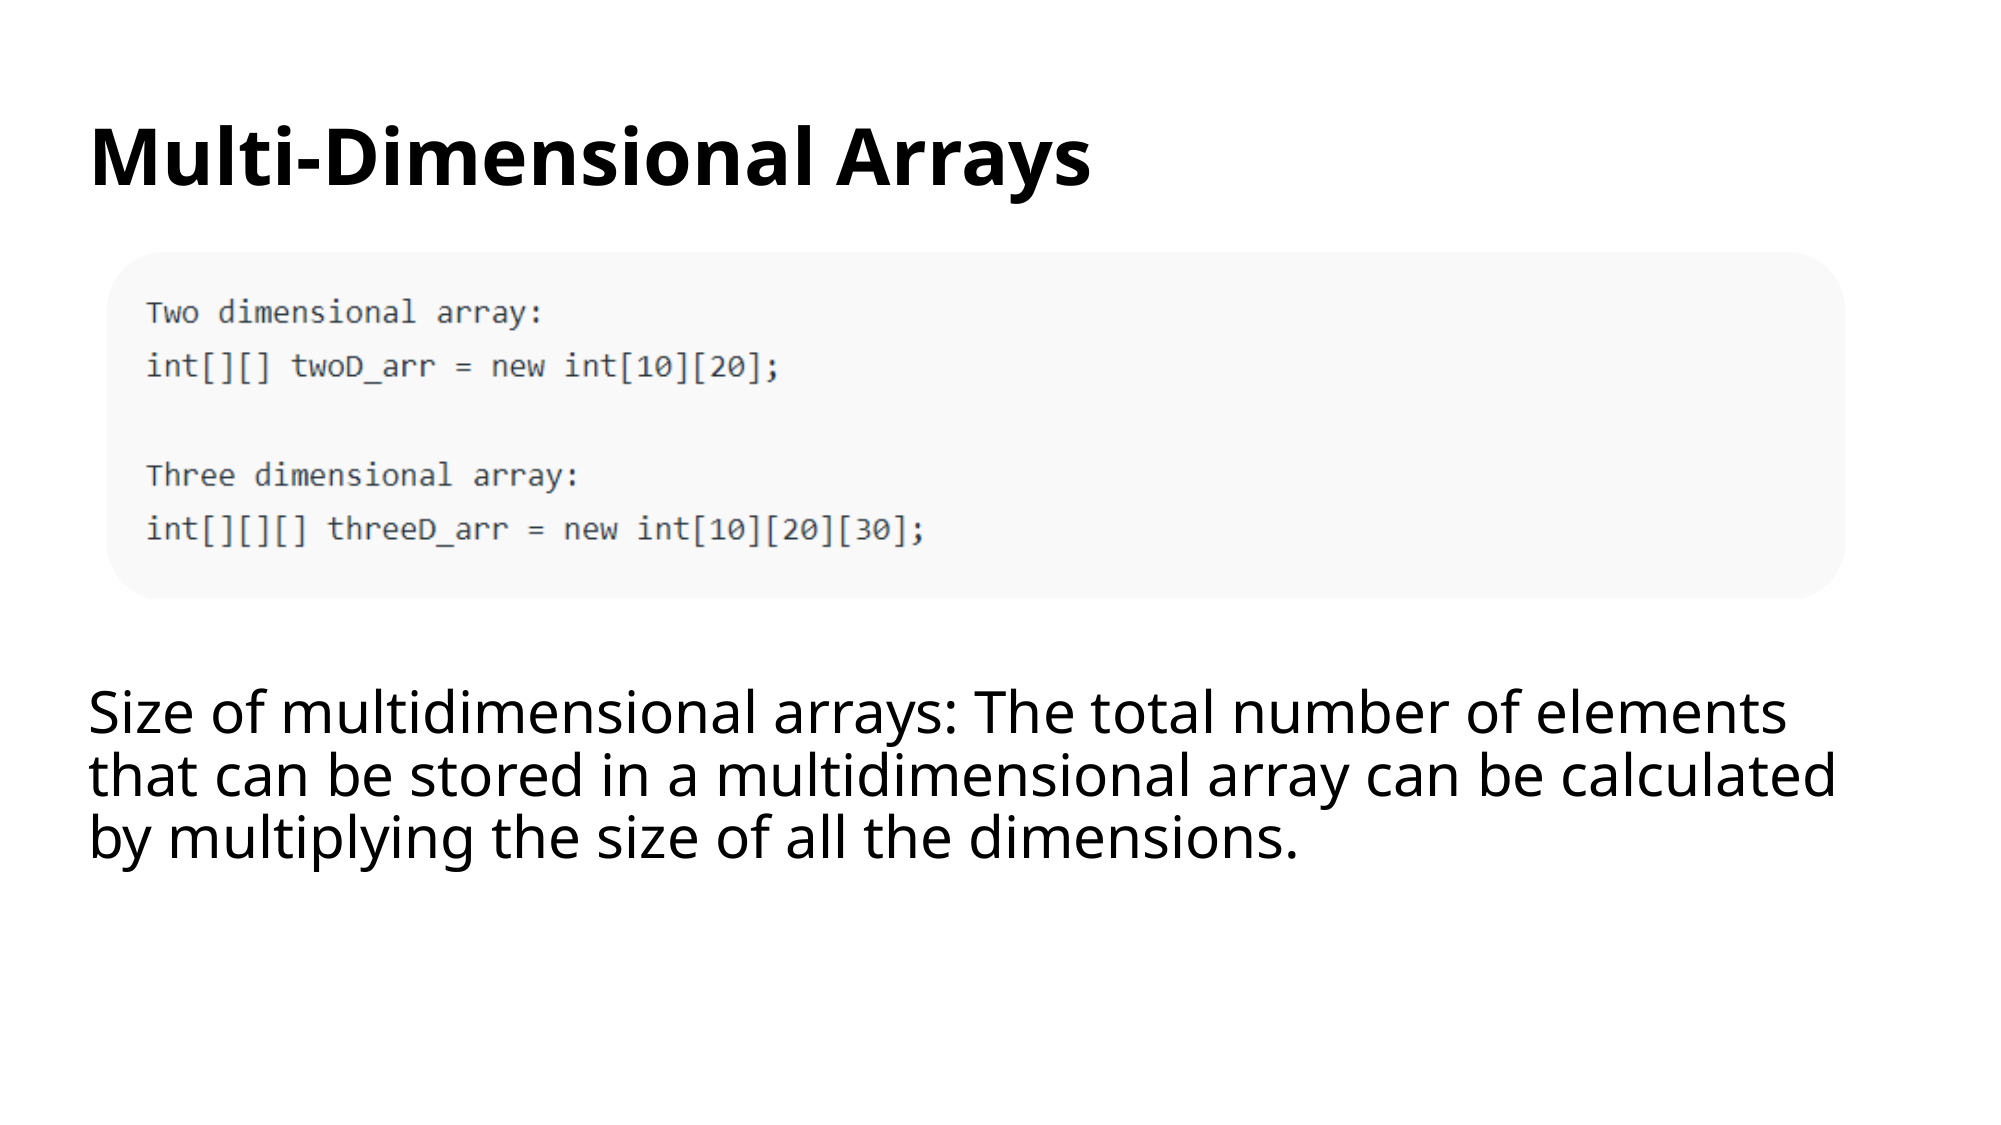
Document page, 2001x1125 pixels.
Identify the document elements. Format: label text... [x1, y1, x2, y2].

list Size of multidimensional arrays: The total number of elements that can be stored in a multidimensional array can be calculated by multiplying the size of all the dimensions. [68, 662, 1932, 1000]
picture [106, 251, 1846, 602]
title Multi-Dimensional Arrays [68, 97, 1932, 223]
